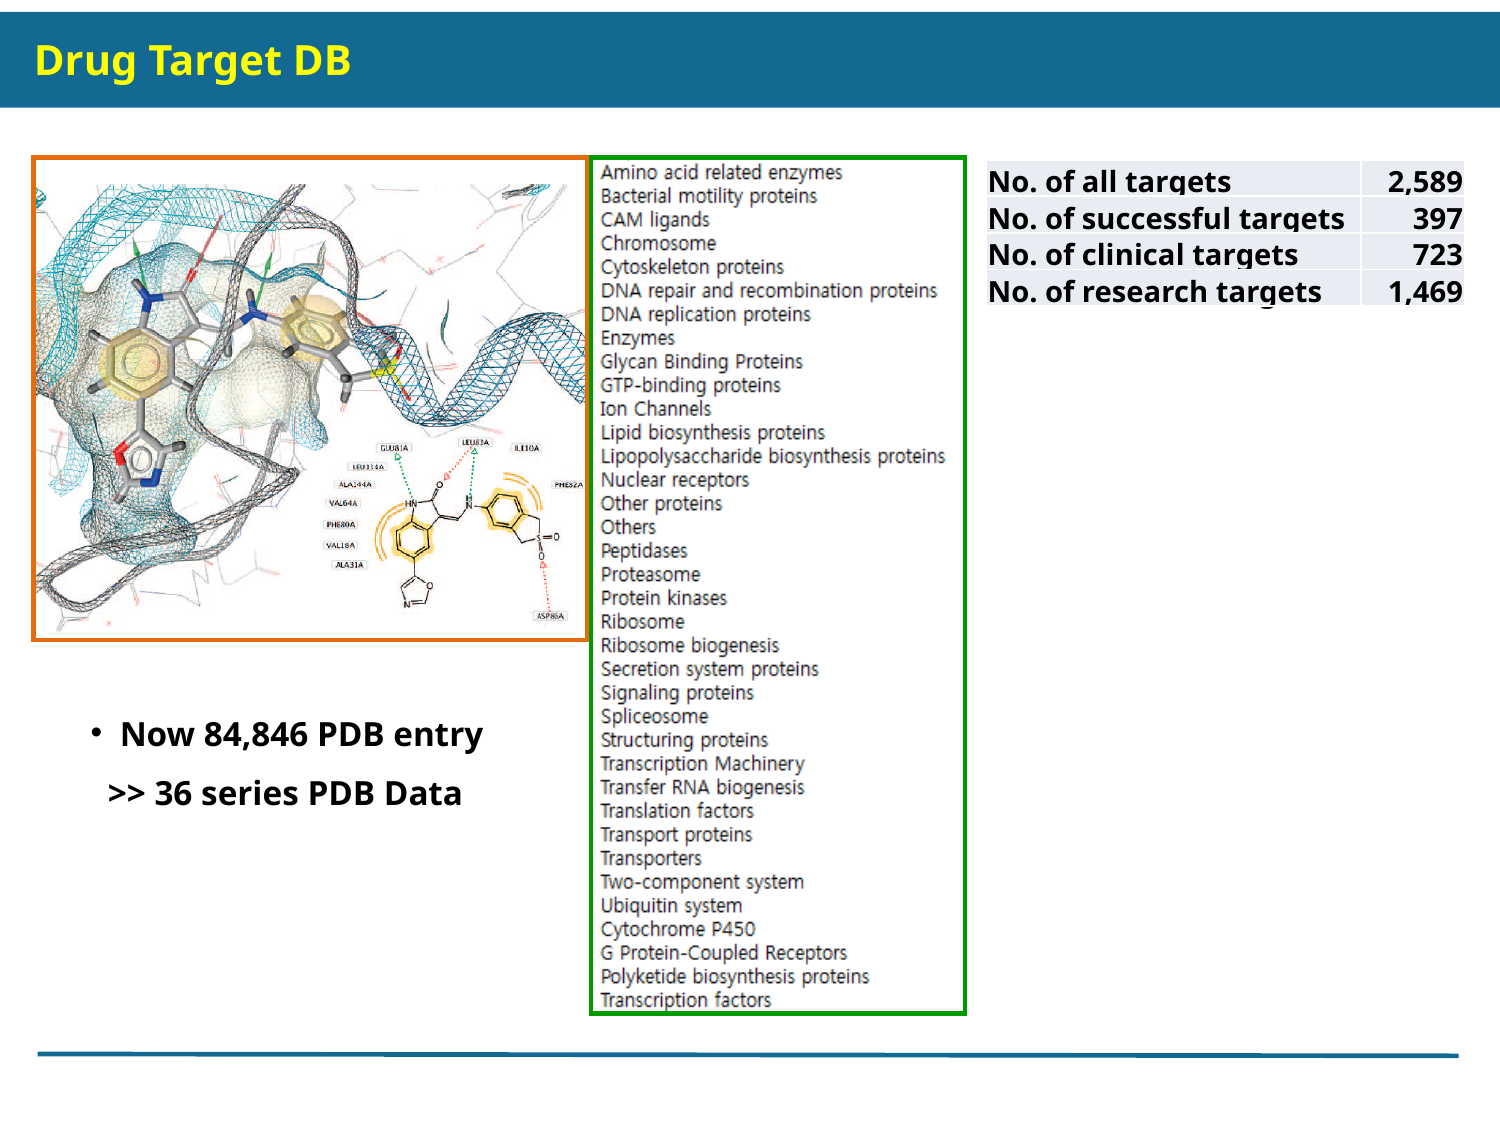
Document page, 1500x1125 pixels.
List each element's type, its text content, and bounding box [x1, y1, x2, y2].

table_cell No. of clinical targets [987, 234, 1360, 269]
table_cell 723 [1362, 234, 1464, 269]
table_cell 1,469 [1362, 270, 1464, 305]
table_header No. of all targets [987, 161, 1360, 195]
picture [593, 159, 963, 1012]
table_header 2,589 [1362, 161, 1464, 195]
table_cell No. of successful targets [987, 197, 1360, 232]
picture [35, 159, 585, 638]
text_box Now 84,846 PDB entry >> 36 series PDB Data [75, 685, 545, 820]
text_box Drug Target DB [18, 26, 367, 92]
table_cell 397 [1362, 197, 1464, 232]
table_cell No. of research targets [987, 270, 1360, 305]
